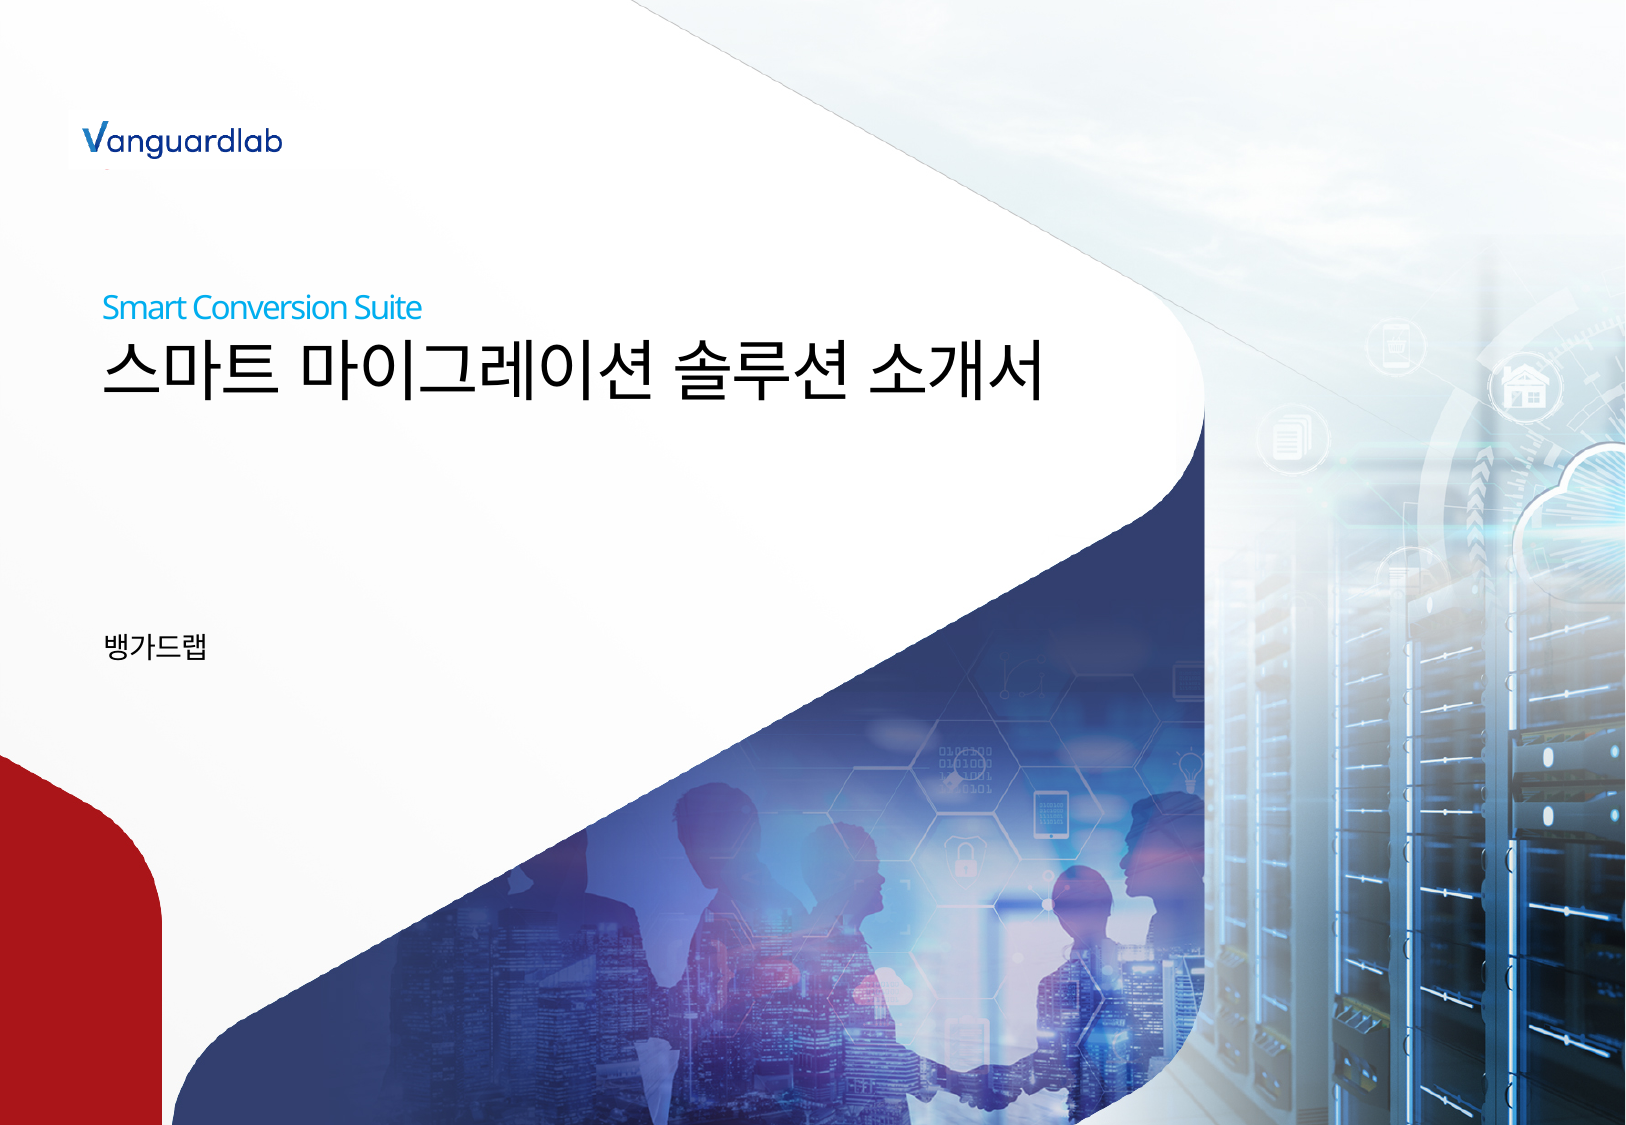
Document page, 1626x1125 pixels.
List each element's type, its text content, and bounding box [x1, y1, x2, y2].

picture [0, 0, 1626, 1125]
text_box 스마트 마이그레이션 솔루션 소개서 [87, 339, 1156, 417]
text_box 뱅가드랩 [88, 621, 224, 672]
text_box Smart Conversion Suite [87, 256, 880, 334]
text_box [68, 109, 464, 170]
